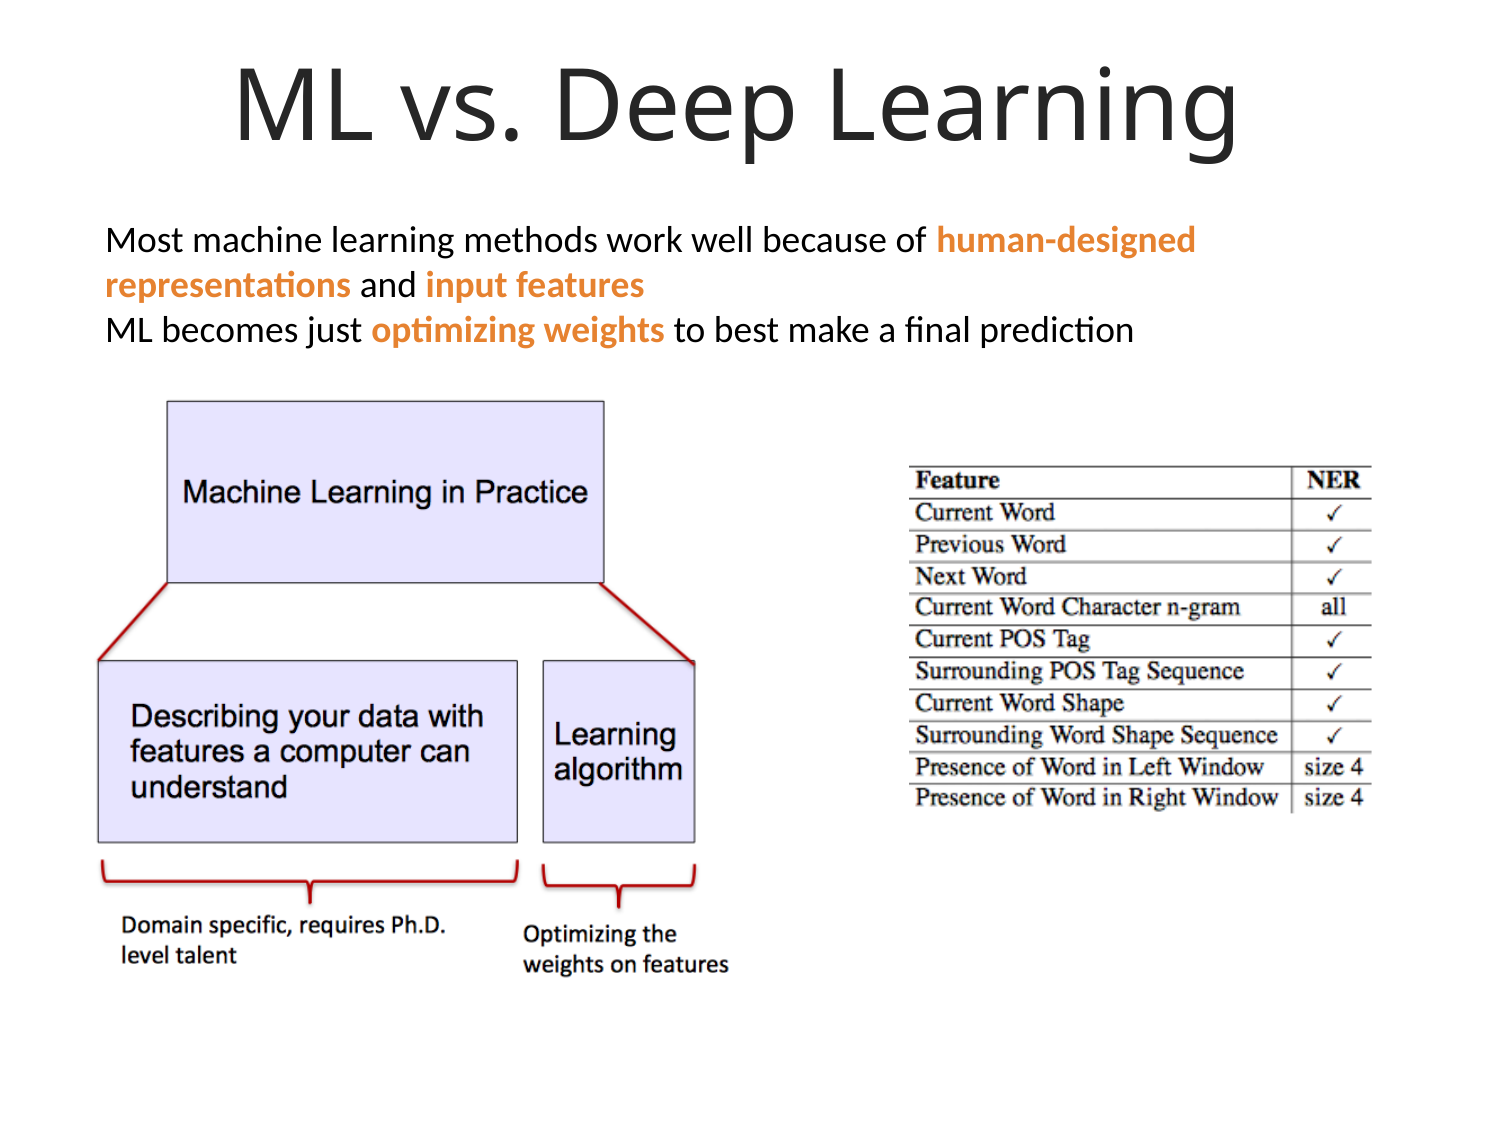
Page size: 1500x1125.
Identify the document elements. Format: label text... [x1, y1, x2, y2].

picture [909, 451, 1377, 817]
text_box Most machine learning methods work well because of human-designed representations and input features ML becomes just optimizing weights to best make a final prediction [90, 207, 1448, 358]
picture [90, 383, 742, 982]
text_box ML vs. Deep Learning [90, 29, 1410, 171]
